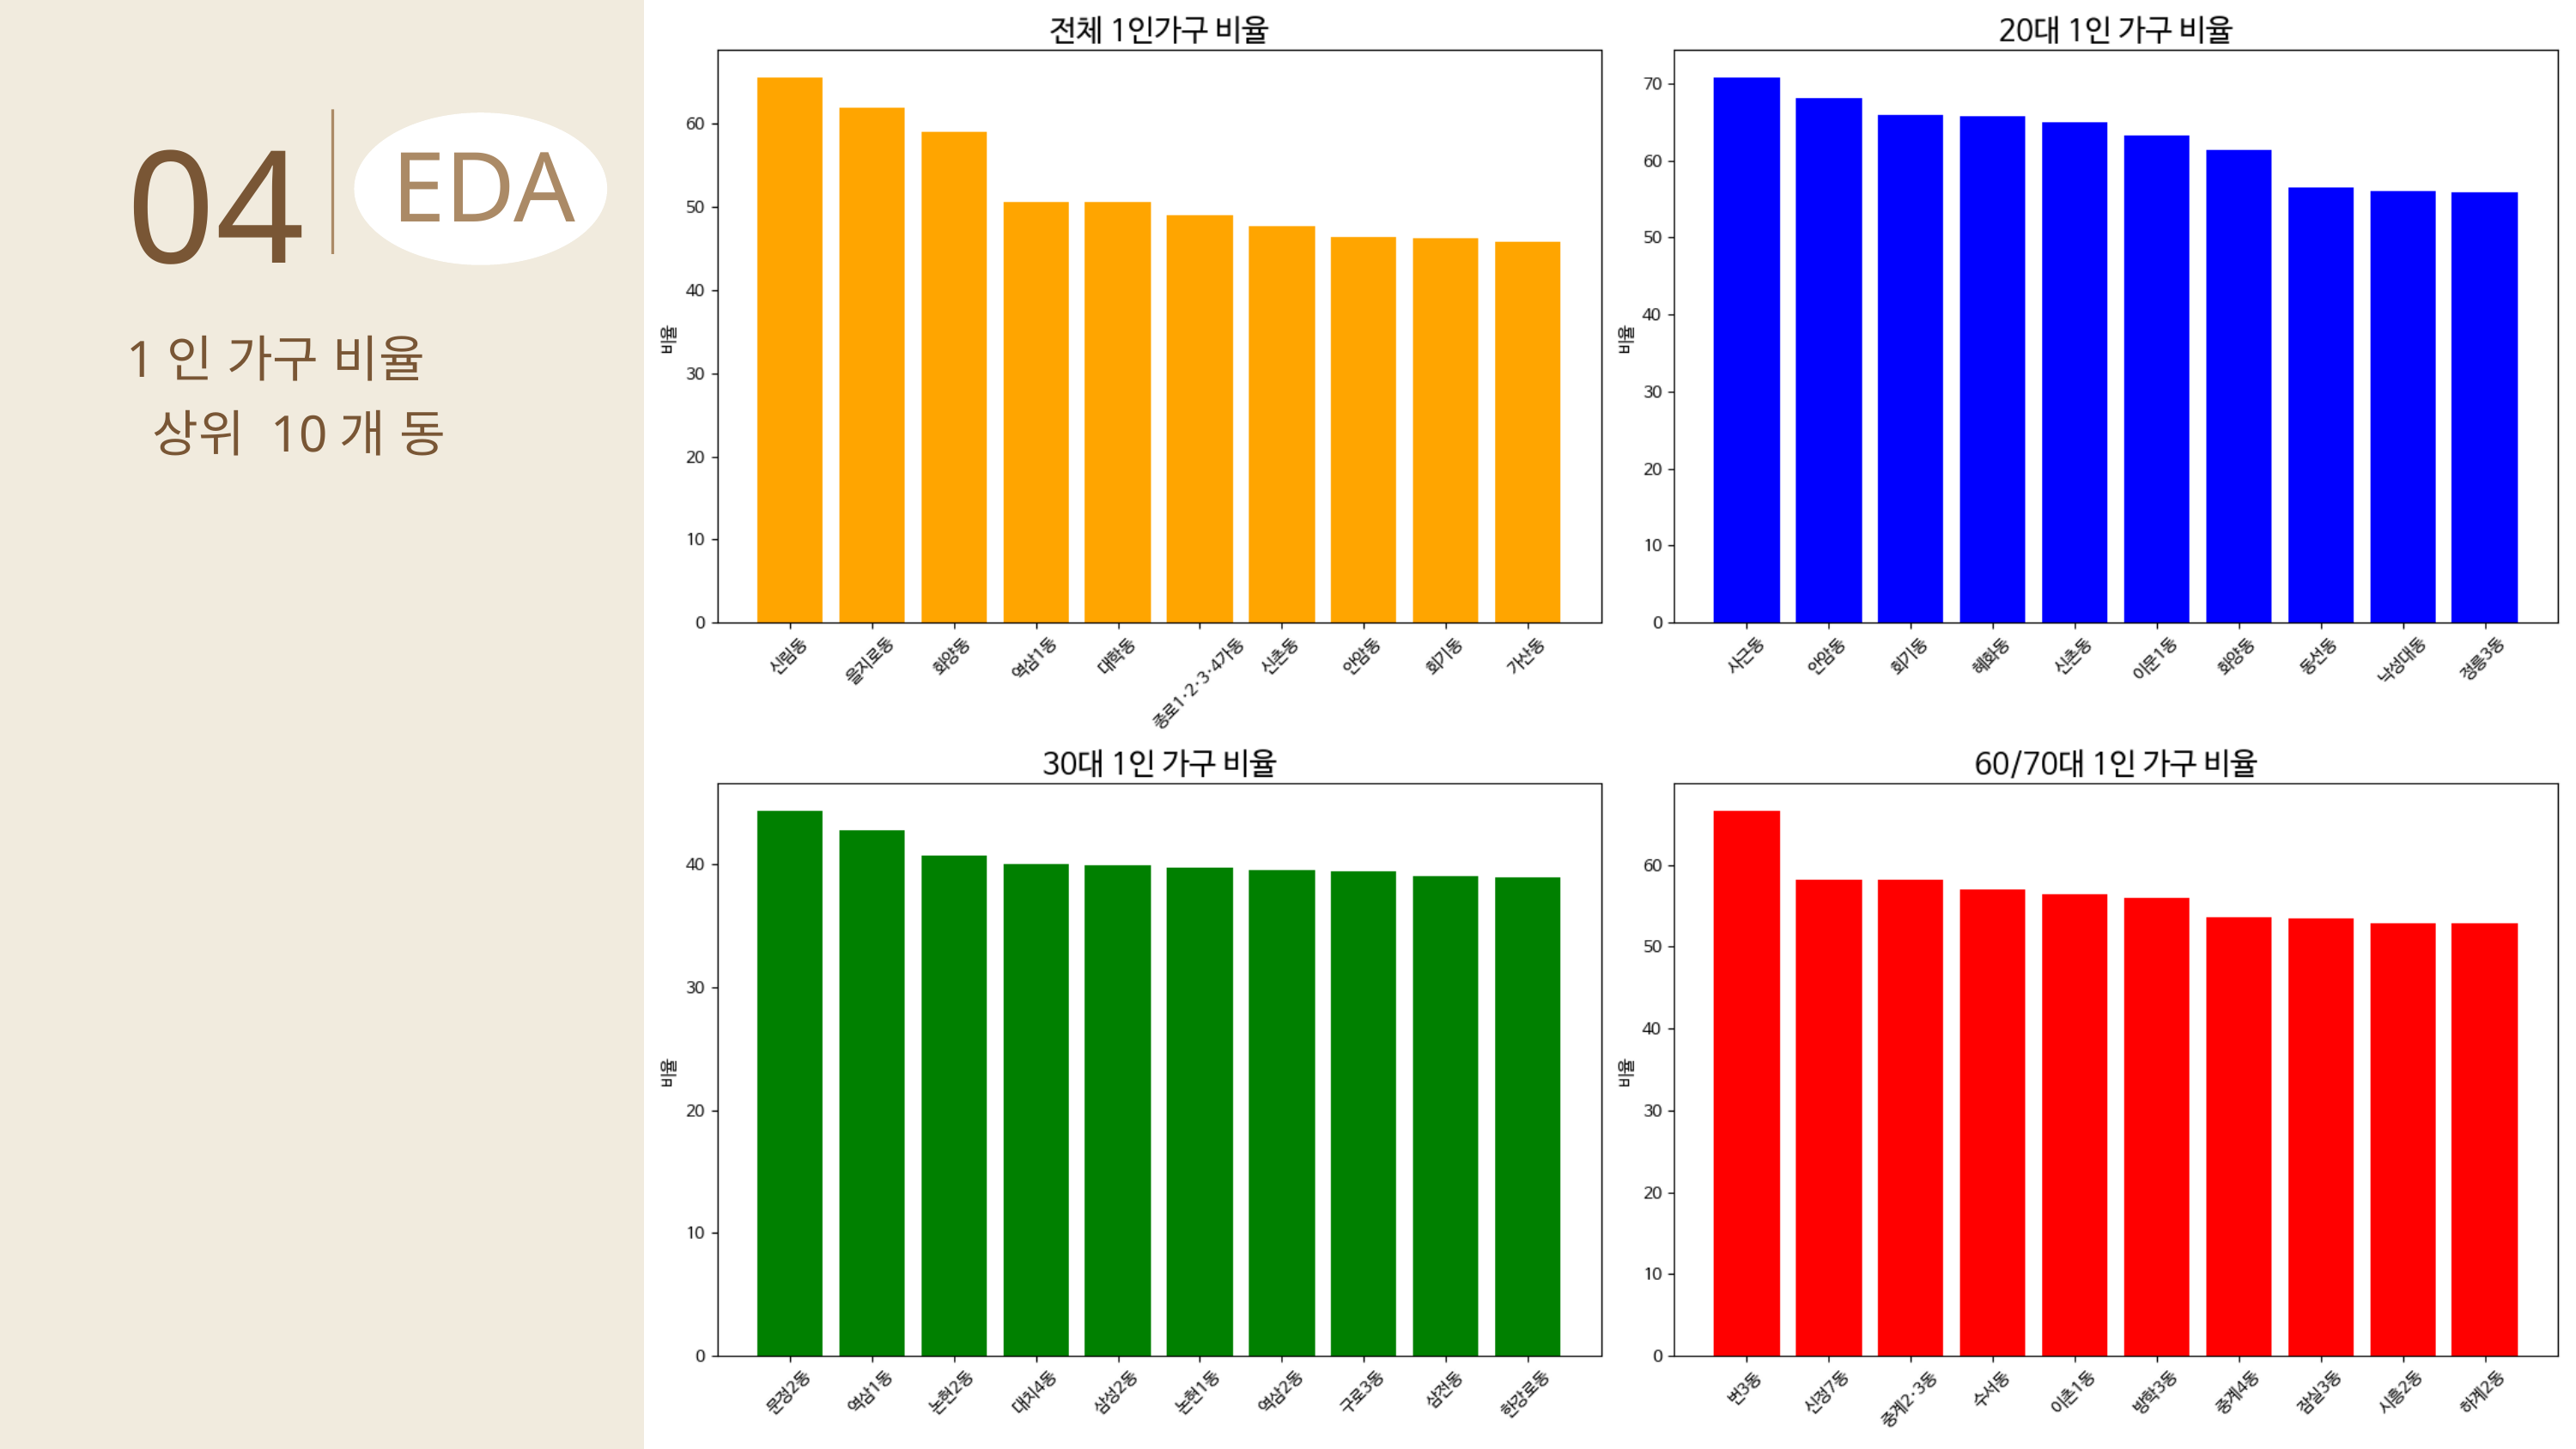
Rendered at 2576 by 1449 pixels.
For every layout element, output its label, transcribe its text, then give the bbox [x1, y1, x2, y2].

picture [643, 0, 2576, 1449]
text_box 04 [126, 76, 322, 294]
text_box 1인 가구 비율 상위 10개 동 [126, 312, 592, 462]
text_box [354, 112, 608, 265]
